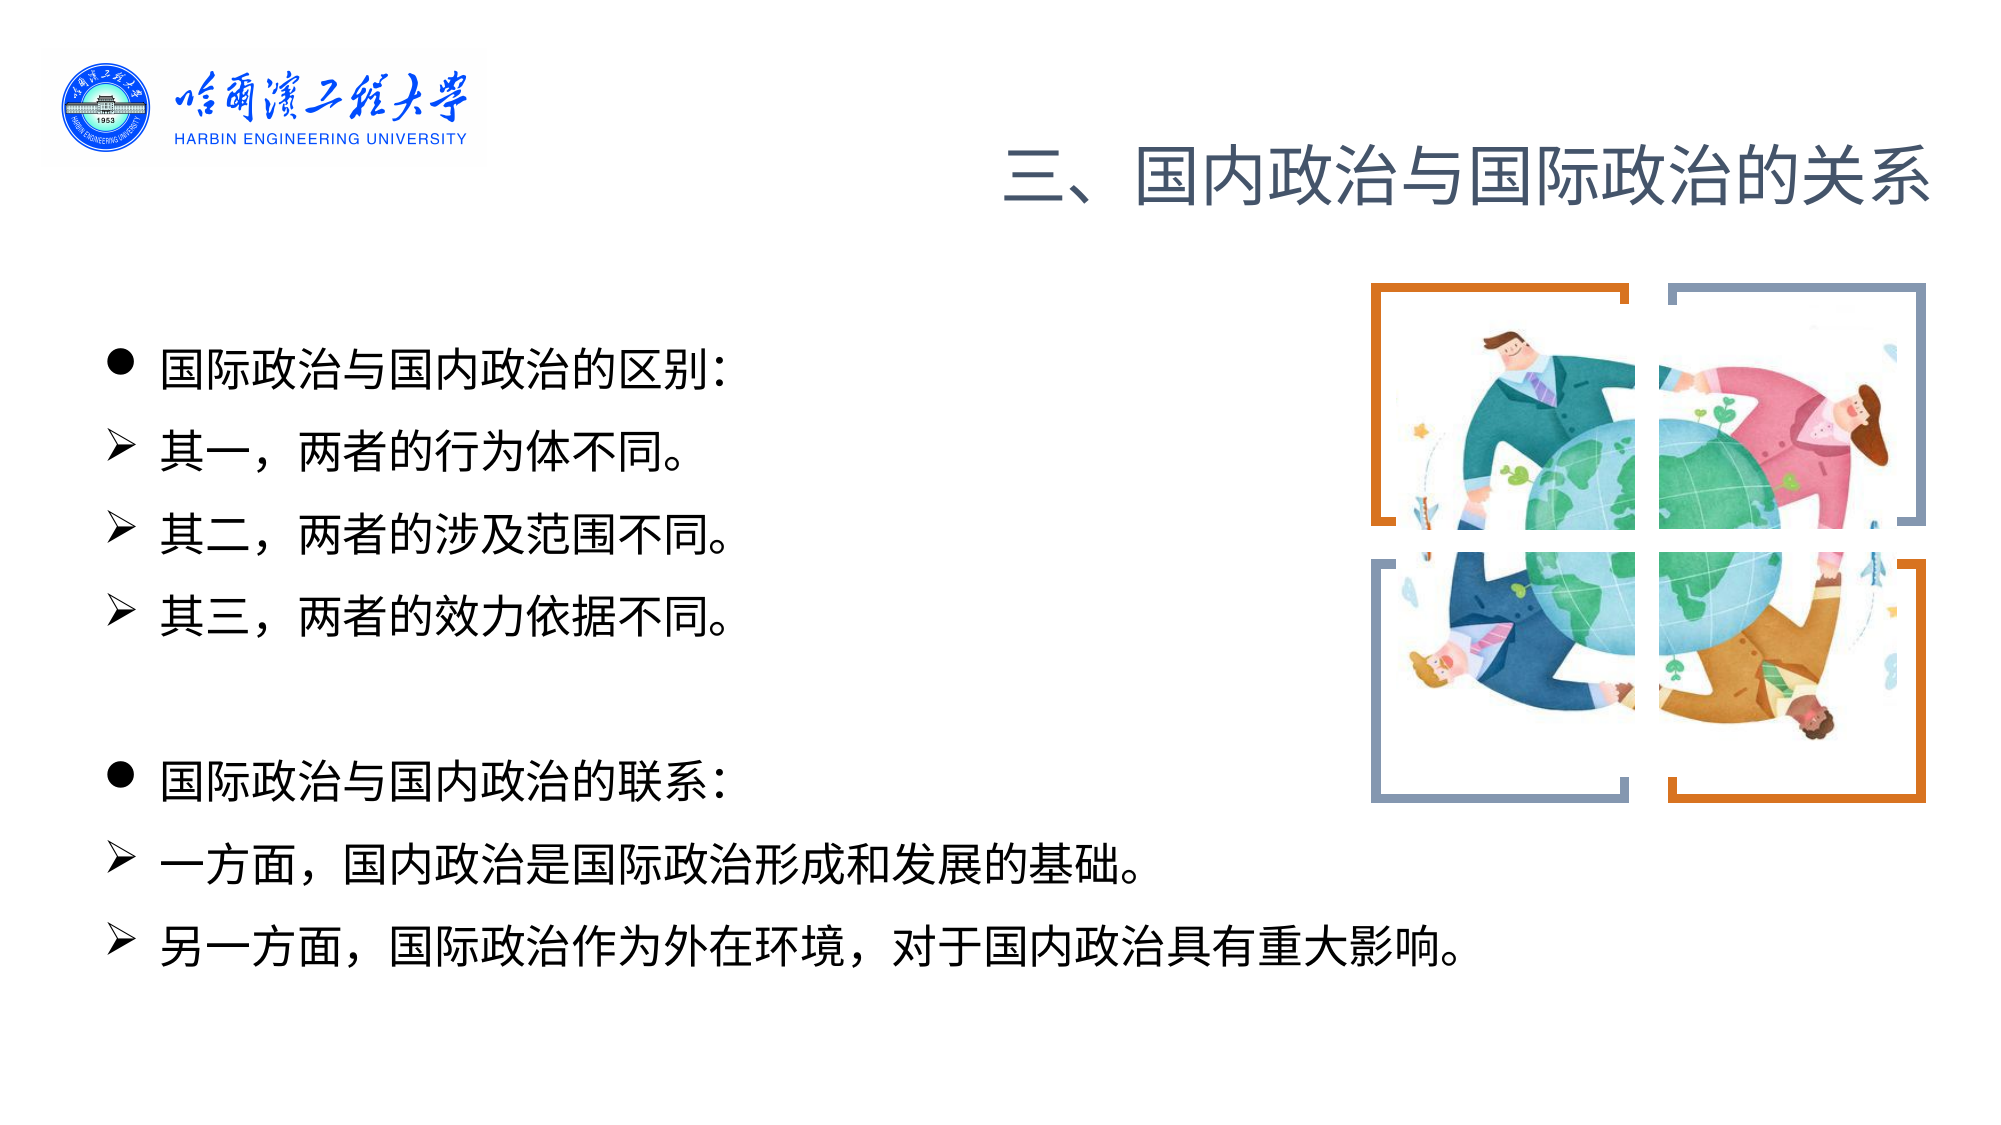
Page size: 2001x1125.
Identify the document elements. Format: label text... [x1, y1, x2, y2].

text_box 三、国内政治与国际政治的关系 [291, 79, 1950, 268]
picture [40, 47, 487, 168]
text_box 国际政治与国内政治的区别： 其一，两者的行为体不同。 其二，两者的涉及范围不同。 其三，两者的效力依据不同。 国际政治与国内政治的联系： 一方面，国内政治是国际政治形成和发展的基础。 另一方面，国际政治作为外在环境，对于国内政治具有重大影响。 [88, 305, 1660, 980]
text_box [1375, 287, 1922, 800]
